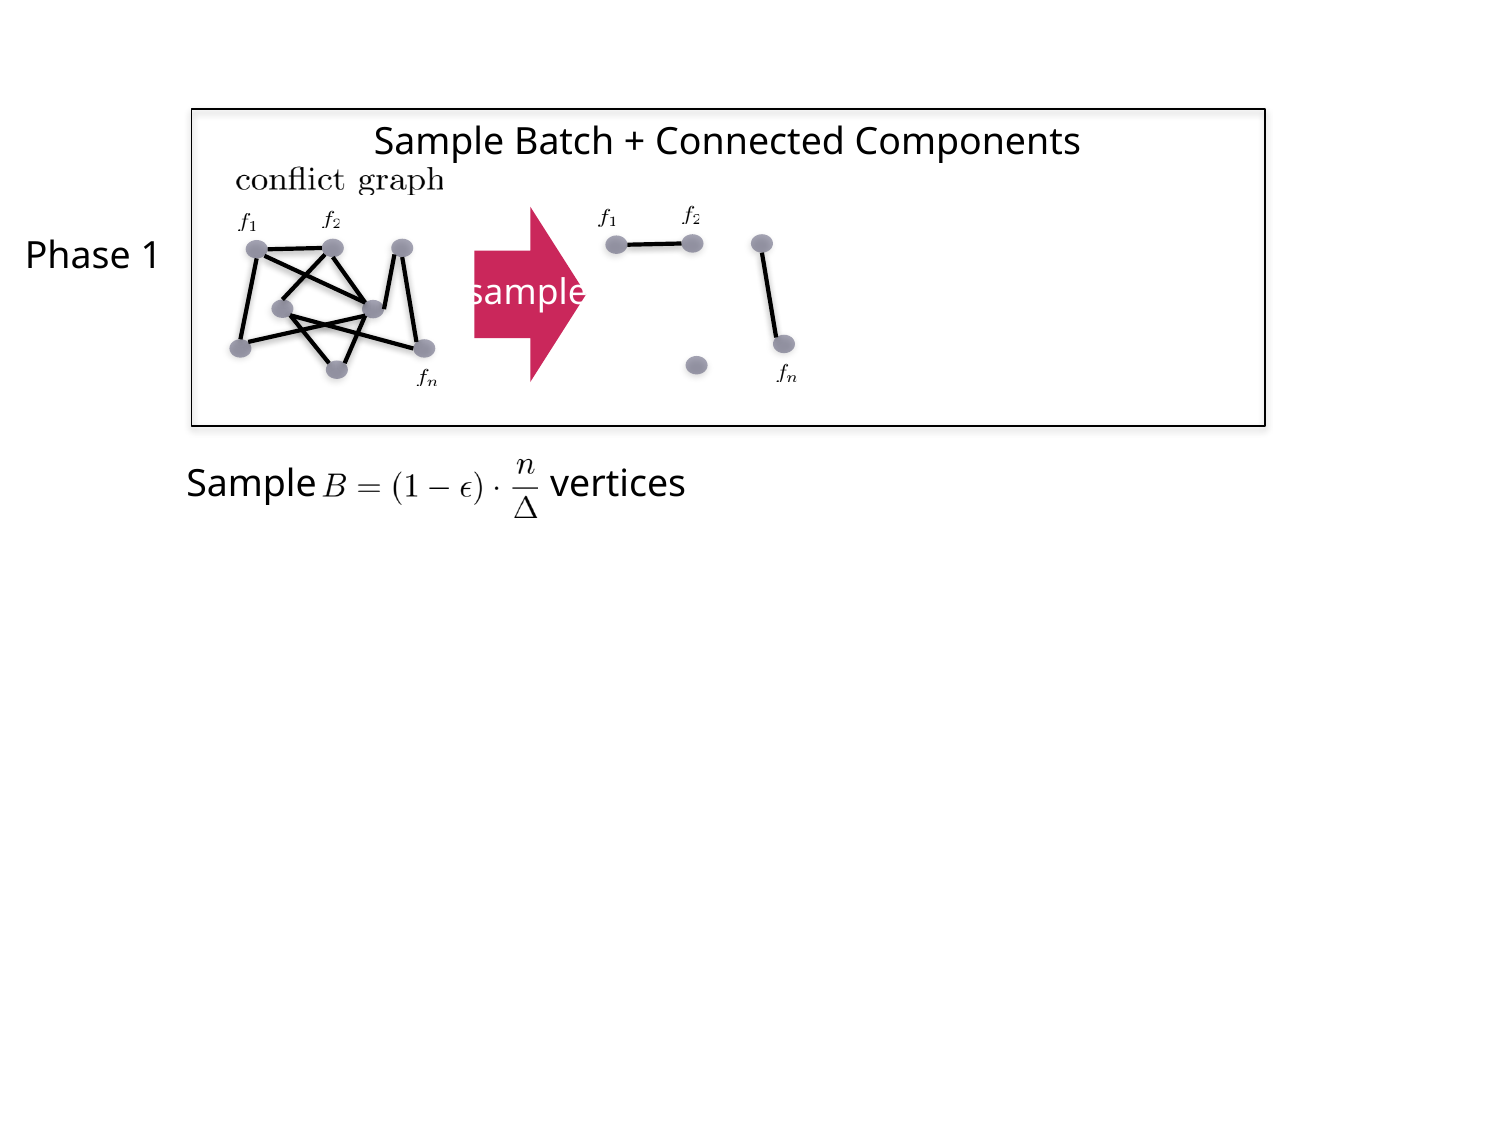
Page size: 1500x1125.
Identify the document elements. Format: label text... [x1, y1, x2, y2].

picture [321, 210, 340, 229]
text_box [678, 208, 702, 233]
text_box [472, 204, 568, 261]
picture [416, 368, 437, 387]
picture [235, 165, 444, 195]
picture [681, 205, 700, 224]
text_box [594, 210, 619, 261]
text_box [191, 108, 1266, 427]
text_box [472, 319, 573, 385]
picture [597, 208, 616, 227]
text_box sample [451, 261, 600, 319]
text_box Sample Batch + Connected Components [359, 109, 1097, 169]
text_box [605, 233, 796, 375]
text_box [234, 215, 258, 238]
picture [321, 458, 539, 518]
text_box Phase 1 [9, 223, 177, 284]
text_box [229, 238, 436, 380]
picture [237, 212, 256, 231]
text_box Sample vertices [171, 451, 702, 511]
picture [775, 363, 797, 382]
